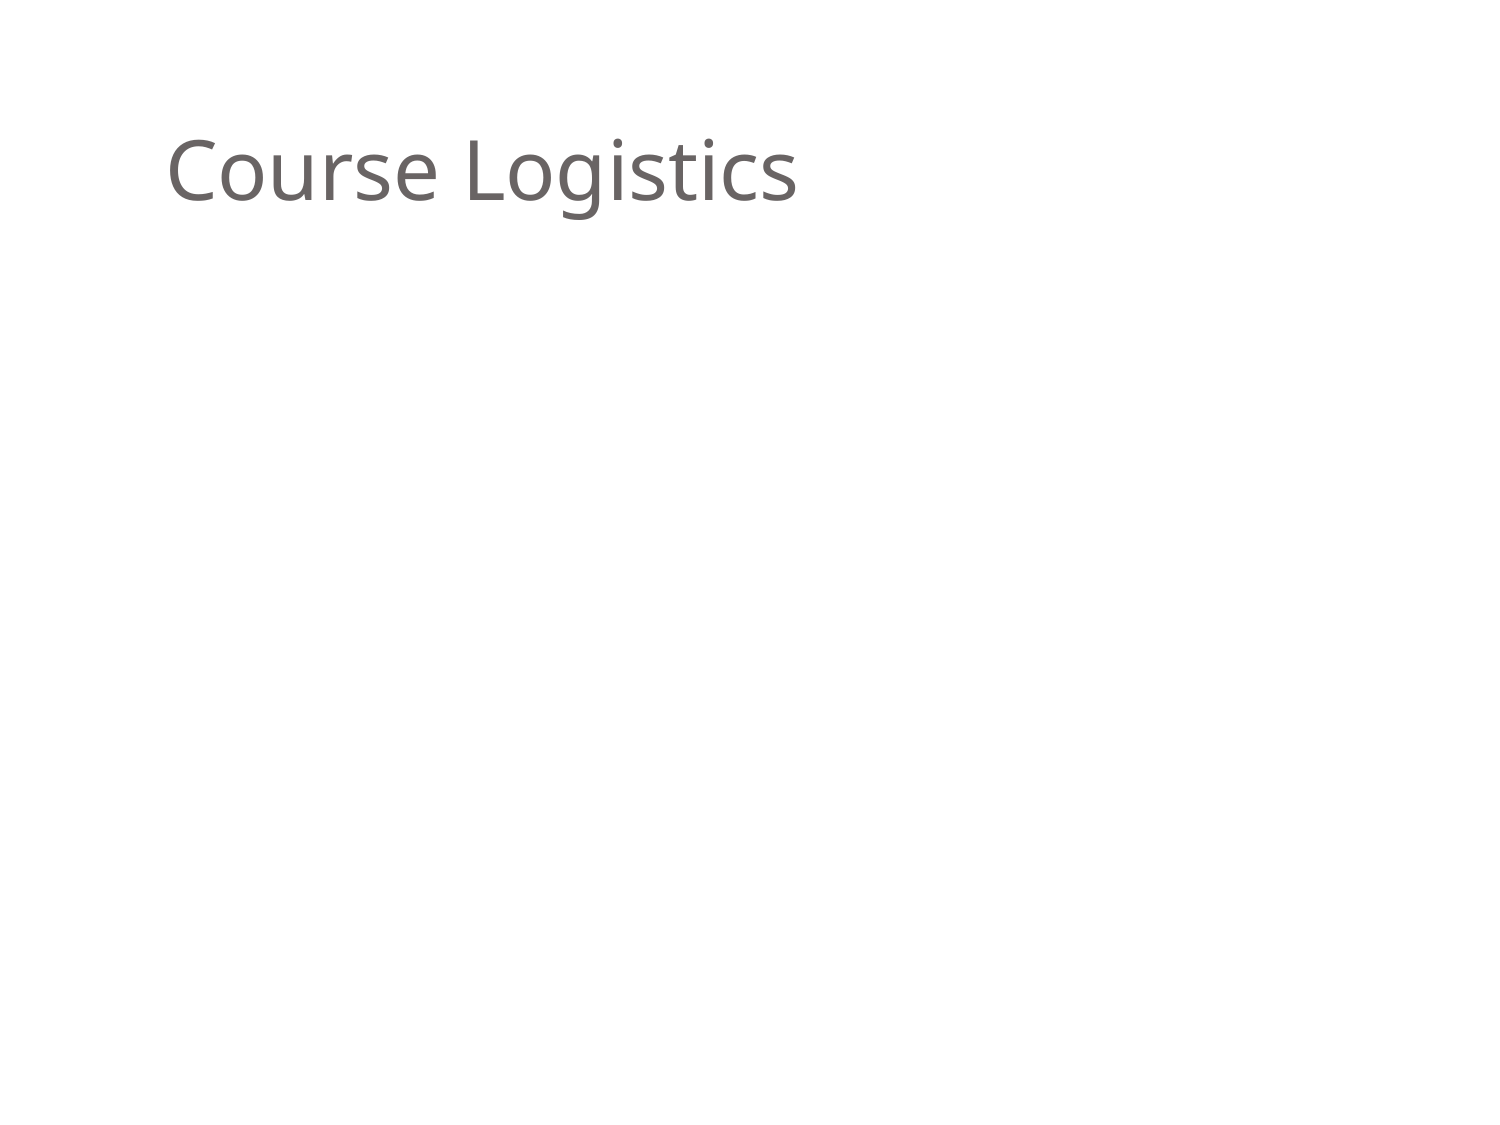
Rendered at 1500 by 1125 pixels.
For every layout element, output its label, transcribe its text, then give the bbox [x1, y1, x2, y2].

title Course Logistics [149, 44, 1426, 233]
